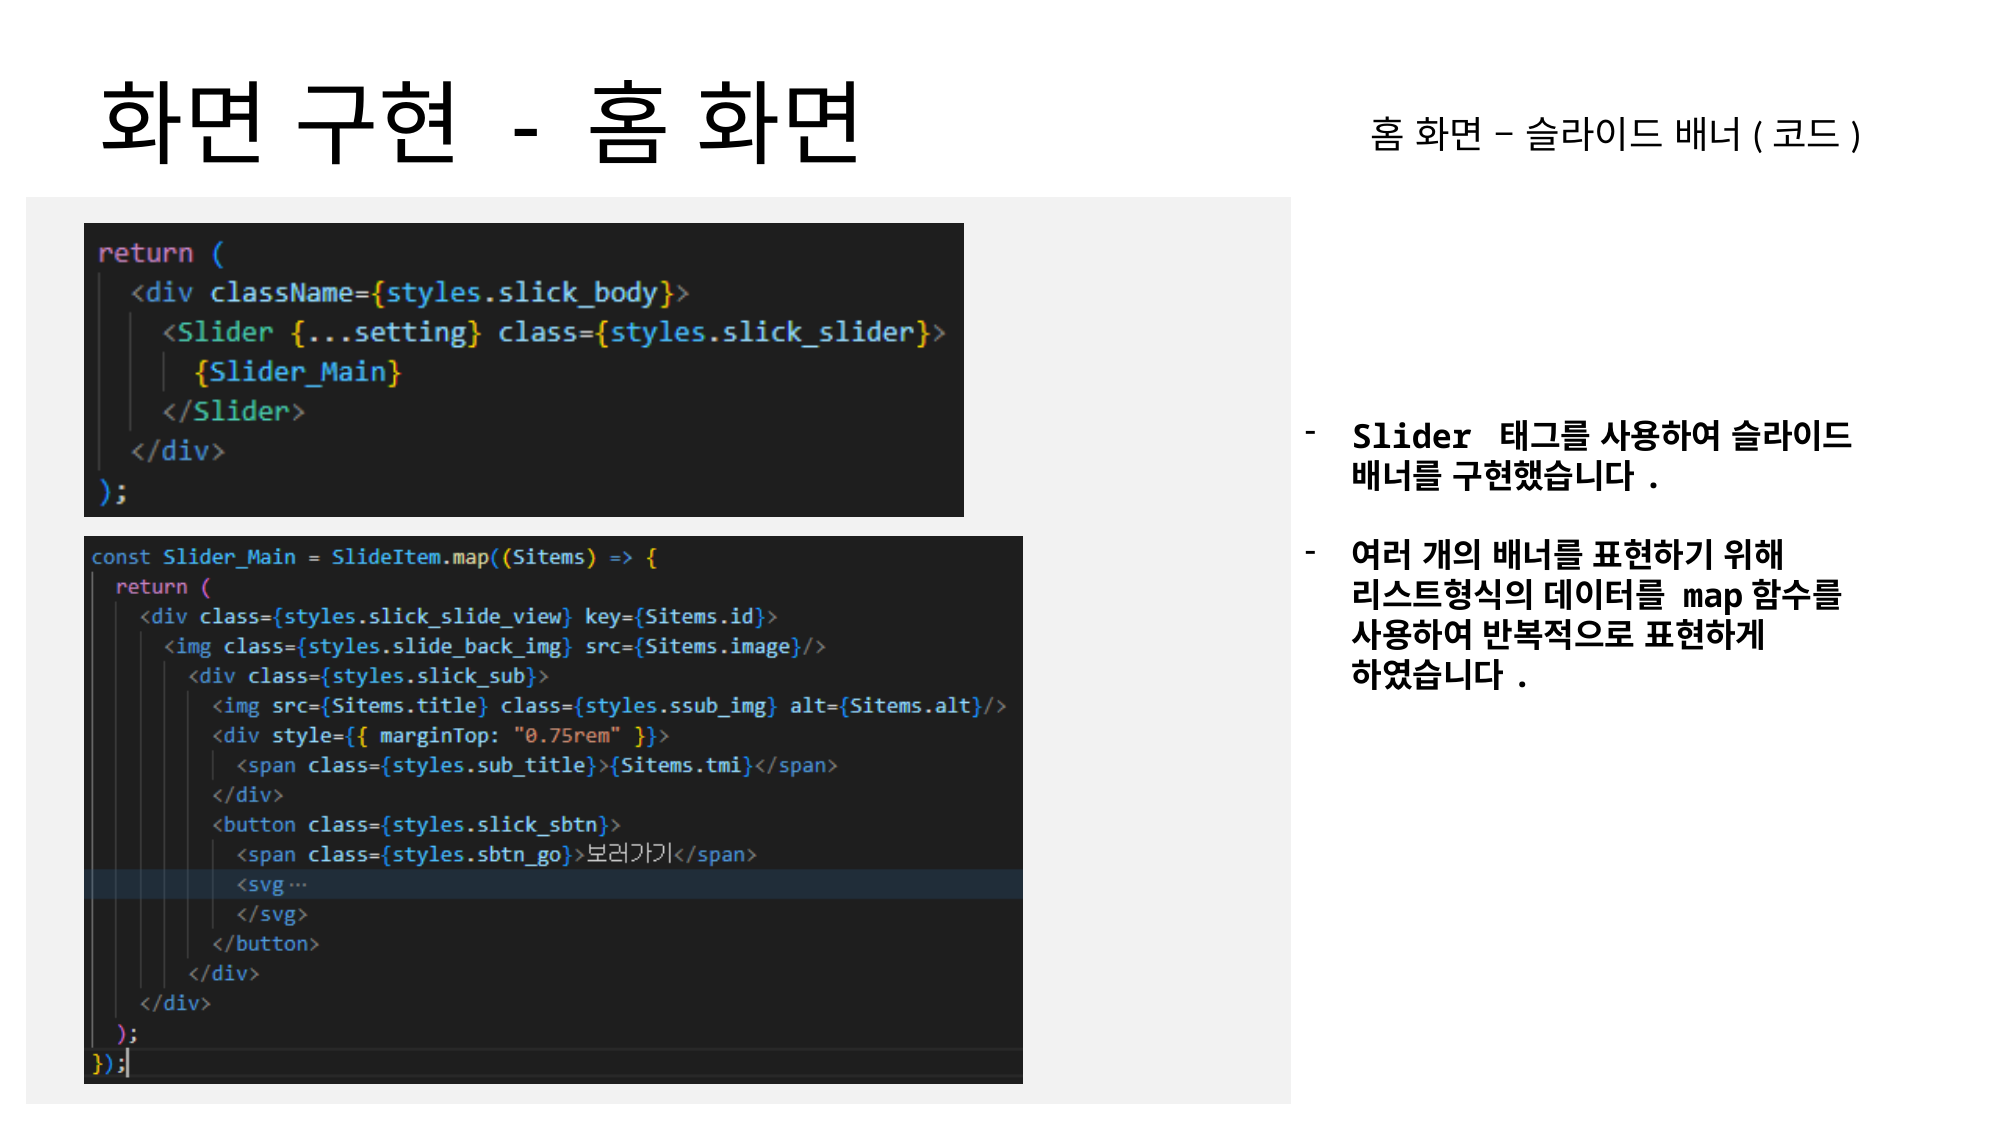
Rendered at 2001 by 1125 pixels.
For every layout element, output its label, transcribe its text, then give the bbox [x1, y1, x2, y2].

text_box 홈 화면 – 슬라이드 배너(코드) [1355, 103, 1877, 164]
text_box Slider 태그를 사용하여 슬라이드 배너를 구현했습니다. 여러 개의 배너를 표현하기 위해 리스트형식의 데이터를 map함수를 사용하여 반복적으로 표현하게 하였습니다. [1290, 407, 1943, 702]
text_box [26, 197, 1291, 1104]
picture [84, 536, 1023, 1084]
picture [84, 223, 964, 517]
title 화면 구현 - 홈 화면 [84, 70, 1124, 199]
